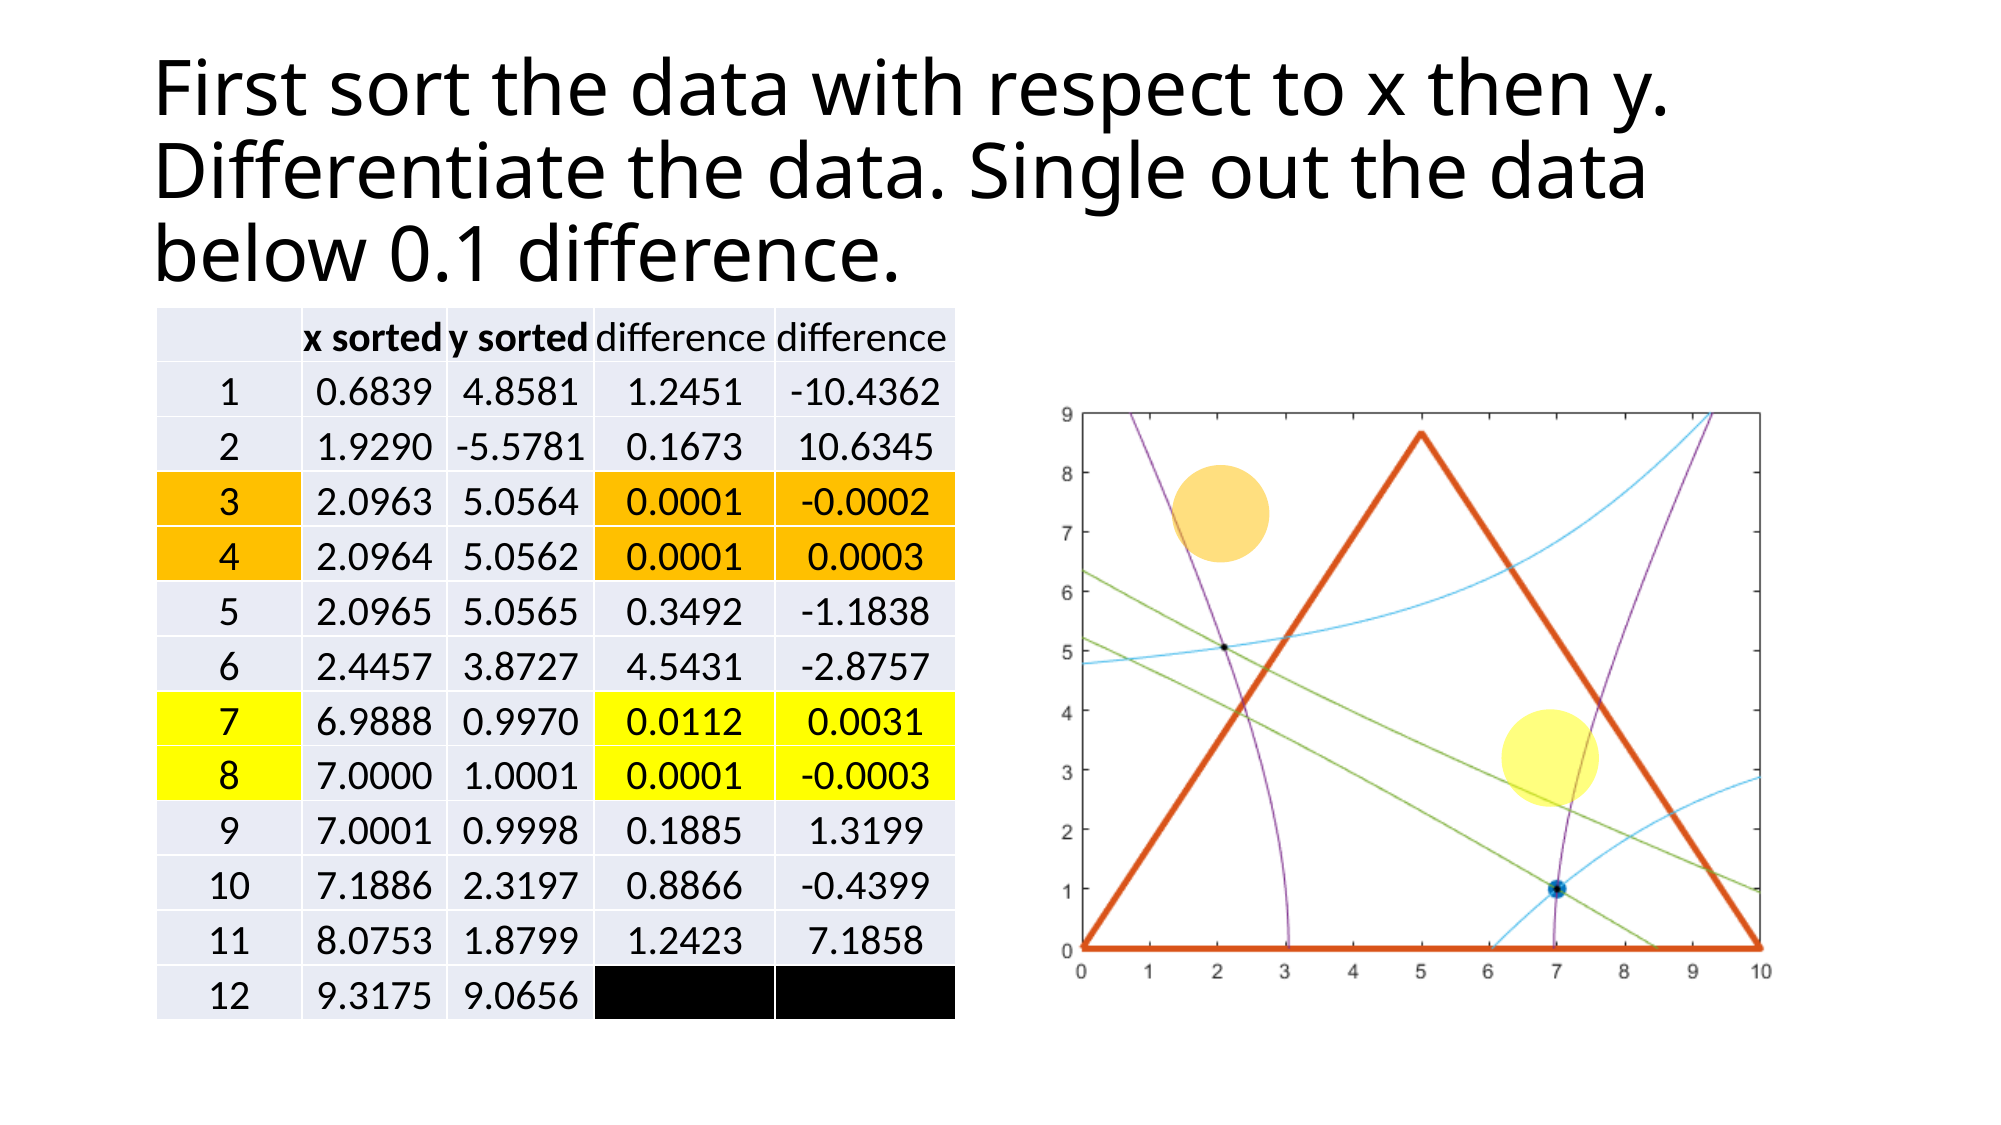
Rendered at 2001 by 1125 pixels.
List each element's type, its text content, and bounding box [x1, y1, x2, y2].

table_cell 7 [157, 692, 301, 745]
table_cell 10.6345 [776, 417, 955, 470]
table_cell 7.0001 [303, 801, 446, 854]
table_cell -2.8757 [776, 637, 955, 690]
table_cell [595, 966, 774, 1019]
table_cell 0.9970 [448, 692, 593, 745]
table_cell 5.0562 [448, 527, 593, 580]
table_cell 10 [157, 856, 301, 909]
table_header y sorted [448, 308, 593, 361]
table_cell 1.2423 [595, 911, 774, 964]
table_cell 9.3175 [303, 966, 446, 1019]
table_cell 2 [157, 417, 301, 470]
table_cell 5 [157, 582, 301, 635]
table_cell 0.0031 [776, 692, 955, 745]
table_header difference [595, 308, 774, 361]
table_cell 0.1673 [595, 417, 774, 470]
table_cell -0.0002 [776, 472, 955, 525]
table_cell 0.0001 [595, 527, 774, 580]
table_cell -1.1838 [776, 582, 955, 635]
table_cell 7.1858 [776, 911, 955, 964]
table_cell -0.0003 [776, 746, 955, 800]
table_cell 12 [157, 966, 301, 1019]
table_cell 7.1886 [303, 856, 446, 909]
table_cell 0.0001 [595, 472, 774, 525]
table_cell 9.0656 [448, 966, 593, 1019]
table_header difference [776, 308, 955, 361]
picture [968, 364, 1844, 1021]
table_cell 11 [157, 911, 301, 964]
table_cell 3.8727 [448, 637, 593, 690]
table_cell 0.3492 [595, 582, 774, 635]
table_cell 0.0001 [595, 746, 774, 800]
table_cell 0.0112 [595, 692, 774, 745]
title First sort the data with respect to x then y. Differentiate the data. Single out the data below 0.1 difference. [137, 40, 1863, 307]
table_cell -10.4362 [776, 362, 955, 416]
table_cell 0.0003 [776, 527, 955, 580]
table_cell 1.2451 [595, 362, 774, 416]
table_cell 2.4457 [303, 637, 446, 690]
table_cell 3 [157, 472, 301, 525]
table_cell 5.0564 [448, 472, 593, 525]
table_cell 1.0001 [448, 746, 593, 800]
table_cell 6 [157, 637, 301, 690]
table_cell 1.9290 [303, 417, 446, 470]
table_cell 8 [157, 746, 301, 800]
table_cell 9 [157, 801, 301, 854]
table_cell -0.4399 [776, 856, 955, 909]
table_cell 2.0963 [303, 472, 446, 525]
table_header x sorted [303, 308, 446, 361]
table_cell 0.9998 [448, 801, 593, 854]
table_cell 1.3199 [776, 801, 955, 854]
table_cell 6.9888 [303, 692, 446, 745]
table_cell 0.1885 [595, 801, 774, 854]
table_cell 4.8581 [448, 362, 593, 416]
table_cell -5.5781 [448, 417, 593, 470]
table_cell 2.0964 [303, 527, 446, 580]
table_cell 4.5431 [595, 637, 774, 690]
table_cell 2.3197 [448, 856, 593, 909]
table_cell 5.0565 [448, 582, 593, 635]
table_cell 1.8799 [448, 911, 593, 964]
table_cell 1 [157, 362, 301, 416]
table_cell [776, 966, 955, 1019]
table_cell 2.0965 [303, 582, 446, 635]
table_cell 0.8866 [595, 856, 774, 909]
table_cell 0.6839 [303, 362, 446, 416]
table_cell 7.0000 [303, 746, 446, 800]
table_cell 4 [157, 527, 301, 580]
table_header [157, 308, 301, 361]
table_cell 8.0753 [303, 911, 446, 964]
